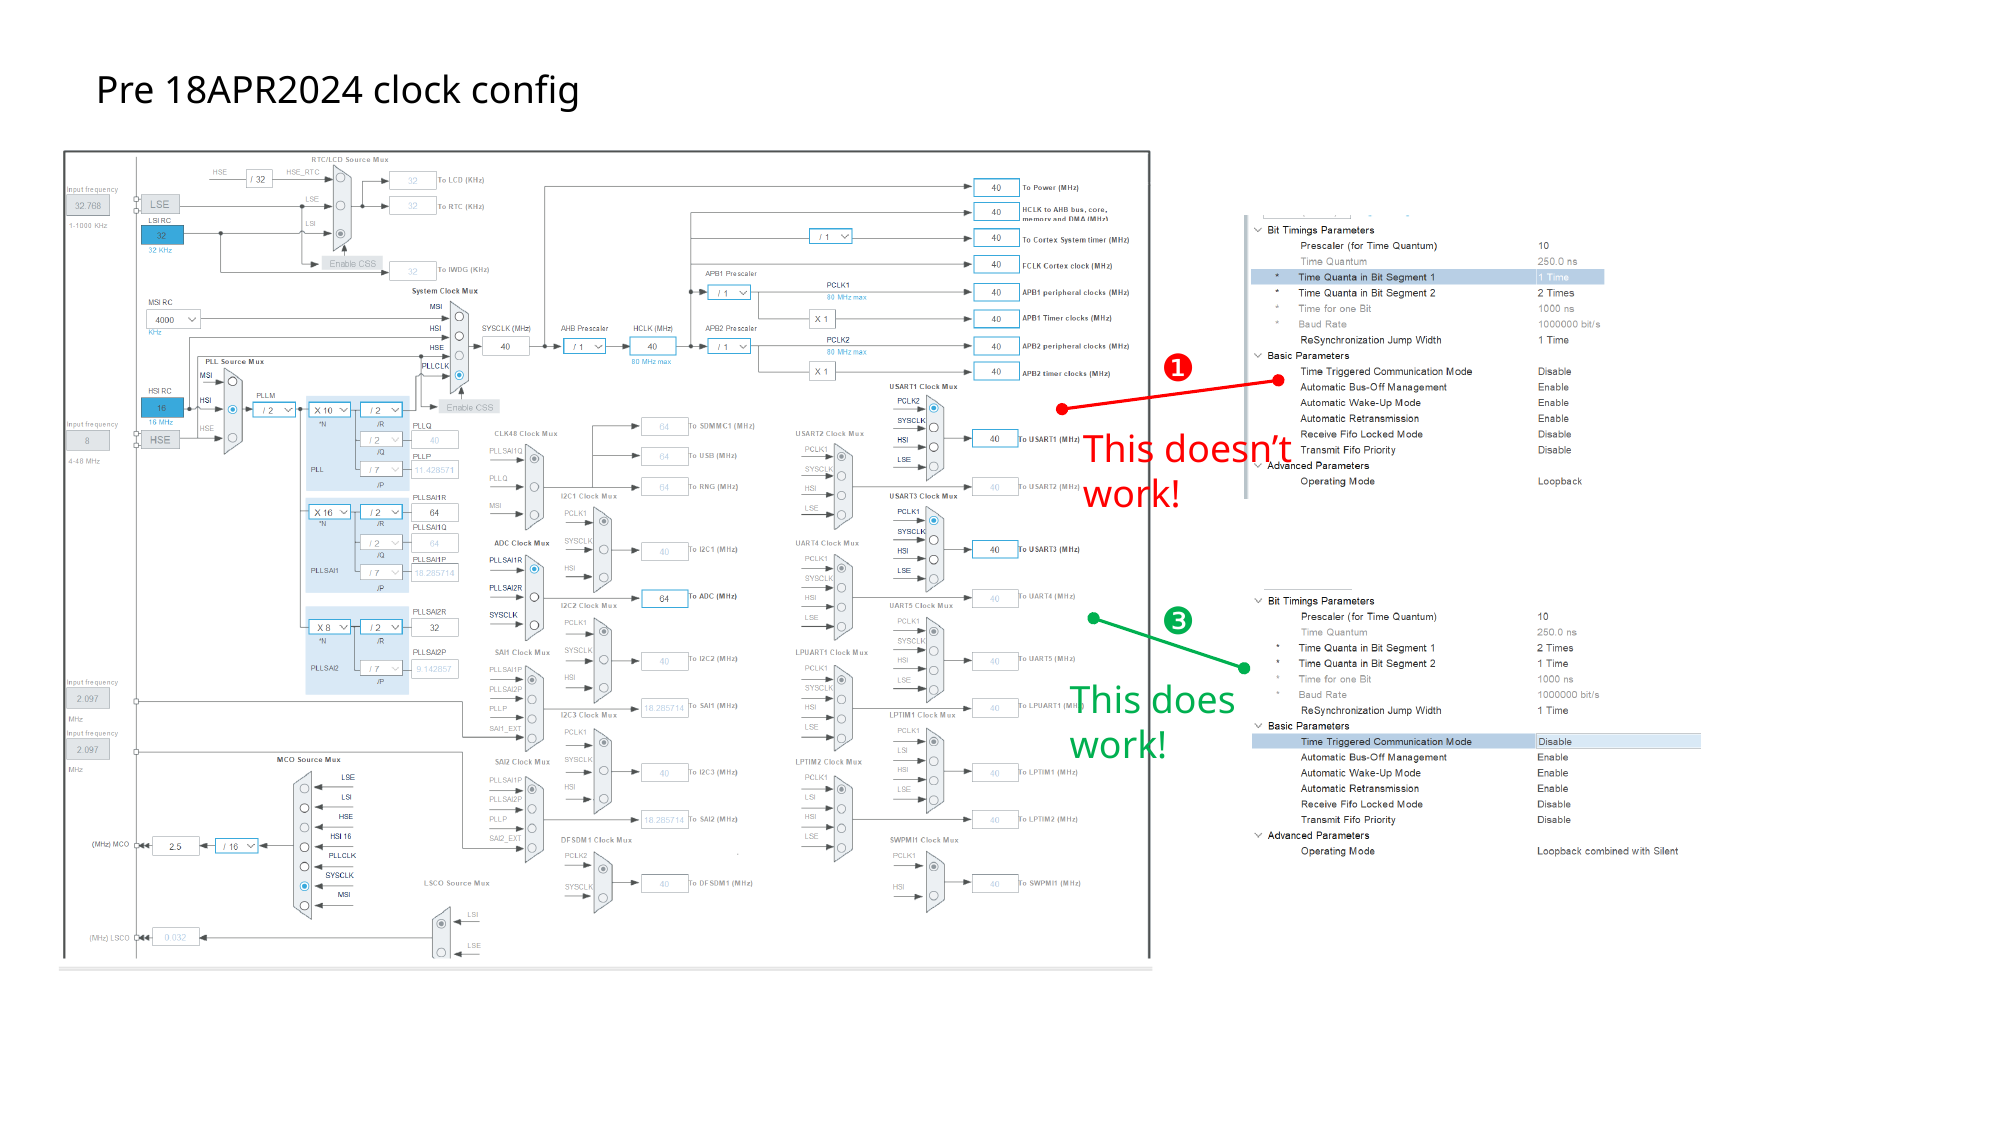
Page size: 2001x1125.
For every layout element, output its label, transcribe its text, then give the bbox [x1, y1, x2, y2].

picture [1250, 588, 1702, 861]
text_box This does work! [1153, 668, 1250, 773]
picture [58, 144, 1153, 971]
text_box ❸ [1153, 589, 1228, 650]
text_box This doesn’t work! [1153, 417, 1333, 523]
text_box [1184, 650, 1250, 668]
picture [1243, 215, 1605, 499]
text_box [1228, 383, 1243, 389]
text_box Pre 18APR2024 clock config [81, 58, 857, 118]
text_box ❶ [1153, 336, 1228, 397]
